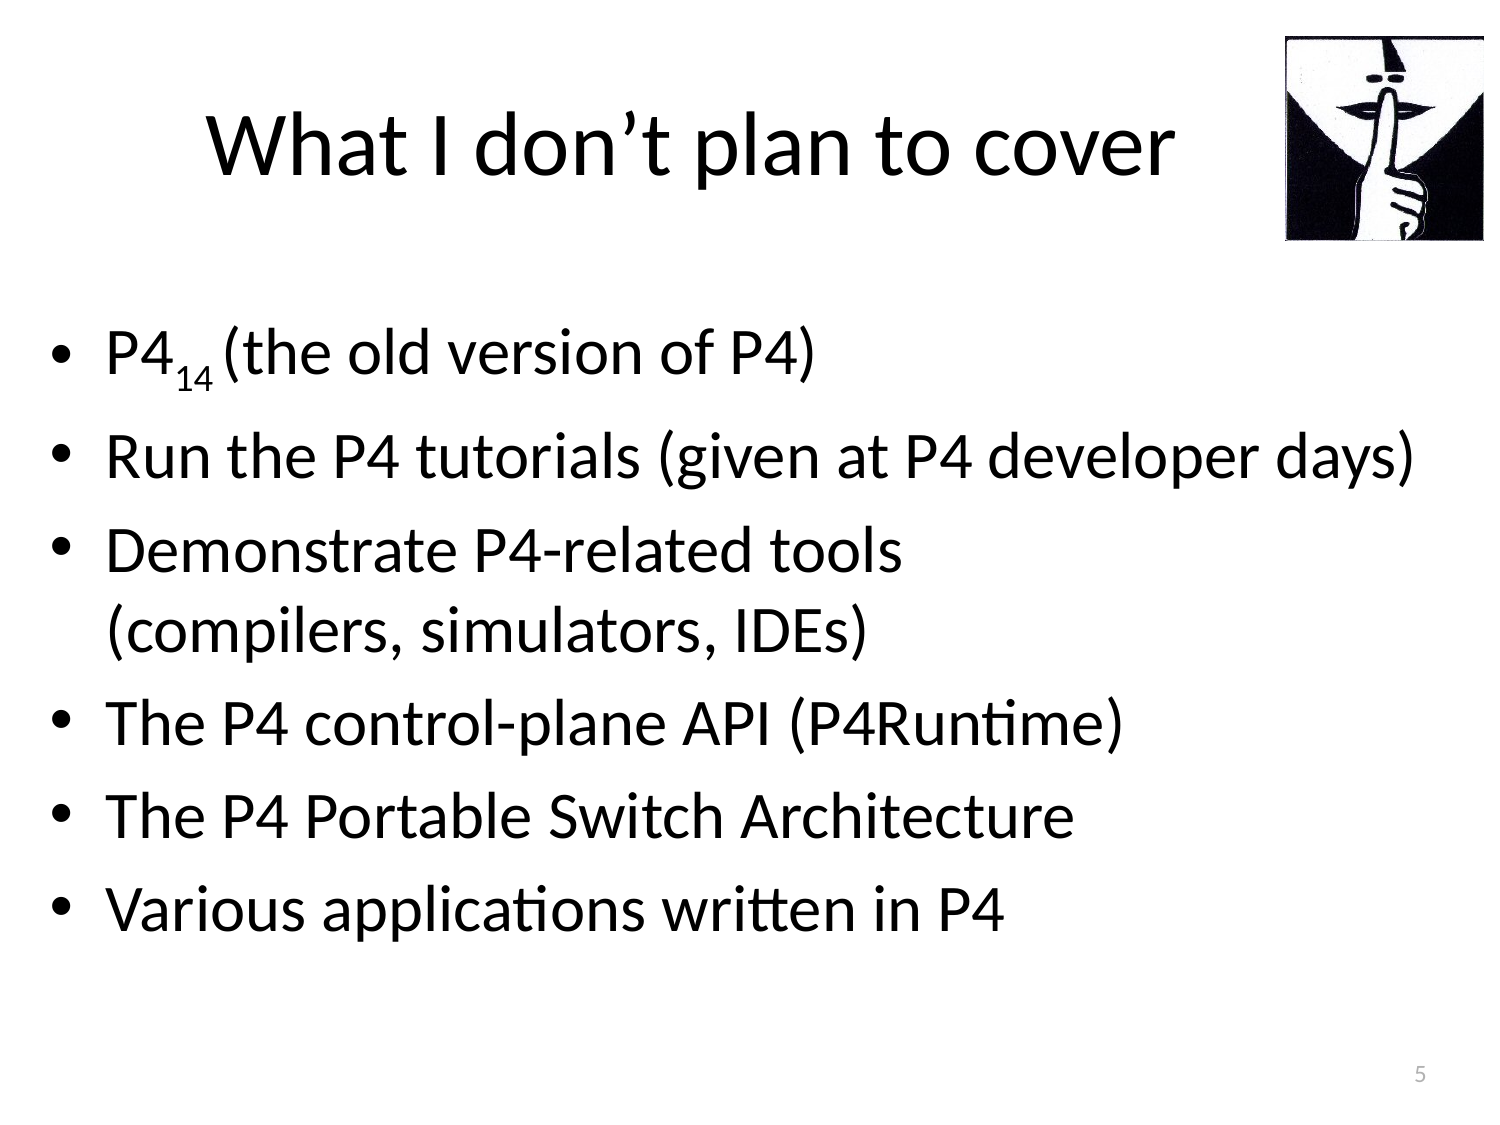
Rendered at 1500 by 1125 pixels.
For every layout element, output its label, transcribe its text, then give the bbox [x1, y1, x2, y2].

picture [1285, 36, 1484, 241]
slide_number 5 [1285, 1042, 1442, 1103]
list P414 (the old version of P4) Run the P4 tutorials (given at P4 developer days) Demonstrate P4-related tools (compilers, simulators, IDEs) The P4 control-plane API (P4Runtime) The P4 Portable Switch Architecture Various applications written in P4 [34, 300, 1466, 1043]
title What I don’t plan to cover [75, 45, 1280, 233]
